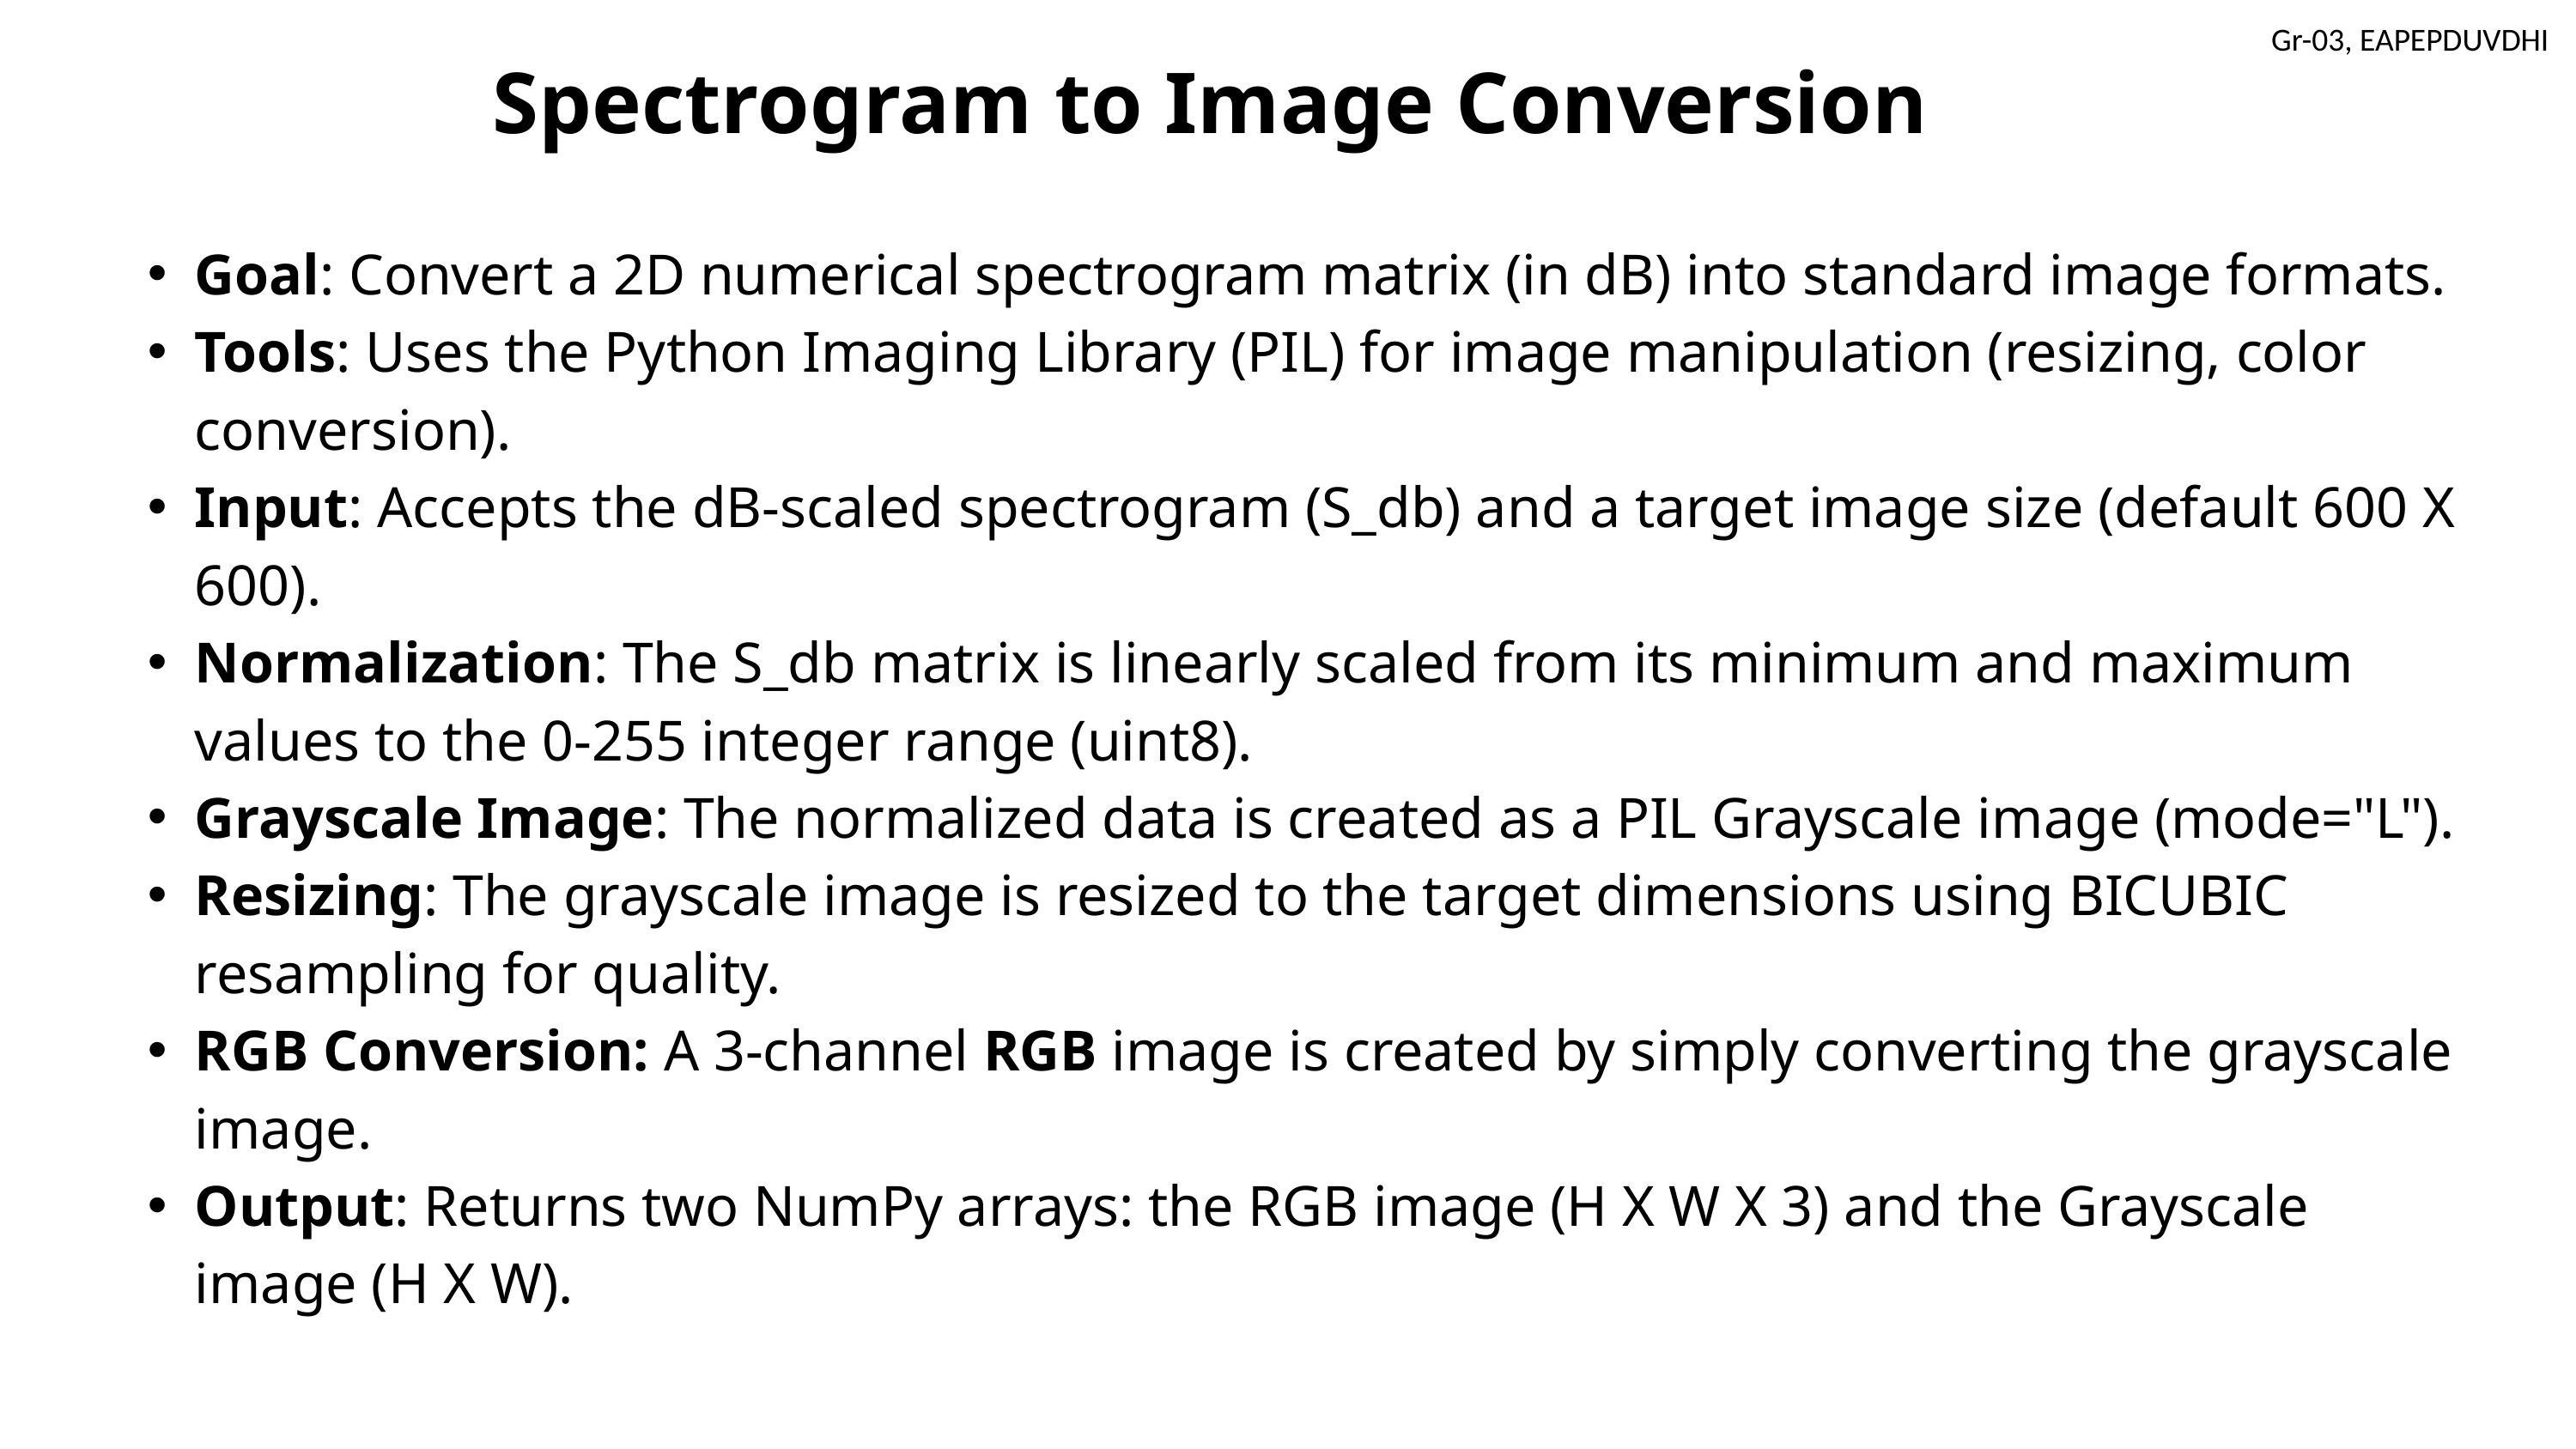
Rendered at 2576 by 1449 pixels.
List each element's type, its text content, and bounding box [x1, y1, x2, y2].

text_box Spectrogram to Image Conversion [407, 33, 2014, 151]
text_box Goal: Convert a 2D numerical spectrogram matrix (in dB) into standard image formats. Tools: Uses the Python Imaging Library (PIL) for image manipulation (resizing, color conversion). Input: Accepts the dB-scaled spectrogram (S_db) and a target image size (default 600 X 600). Normalization: The S_db matrix is linearly scaled from its minimum and maximum values to the 0-255 integer range (uint8). Grayscale Image: The normalized data is created as a PIL Grayscale image (mode="L"). Resizing: The grayscale image is resized to the target dimensions using BICUBIC resampling for quality. RGB Conversion: A 3-channel RGB image is created by simply converting the grayscale image. Output: Returns two NumPy arrays: the RGB image (H X W X 3) and the Grayscale image (H X W). [100, 228, 2476, 1393]
